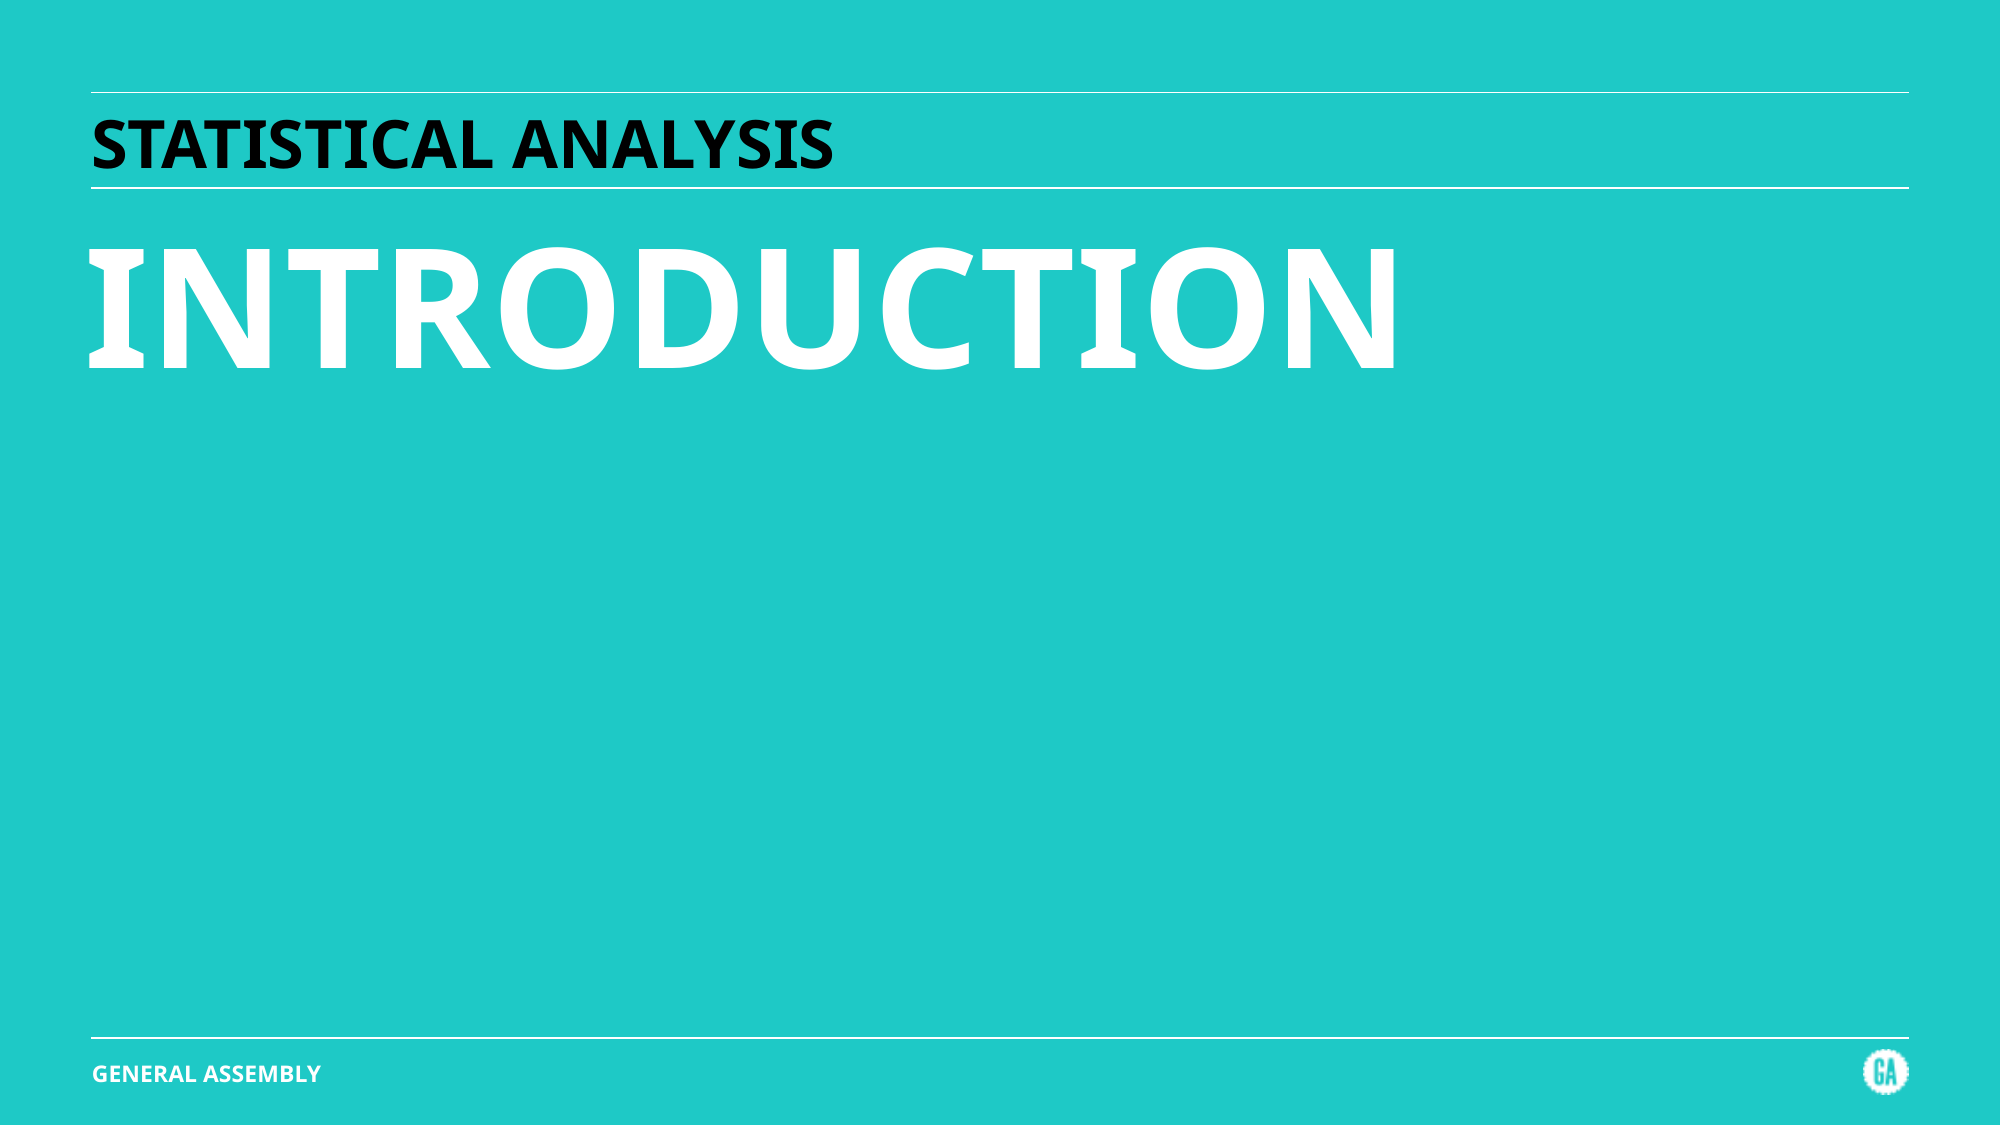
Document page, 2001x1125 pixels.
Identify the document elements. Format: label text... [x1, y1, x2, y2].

picture [1863, 1049, 1909, 1095]
title STATISTICAL ANALYSIS [76, 92, 1897, 203]
text_box INTRODUCTION [84, 227, 1897, 660]
